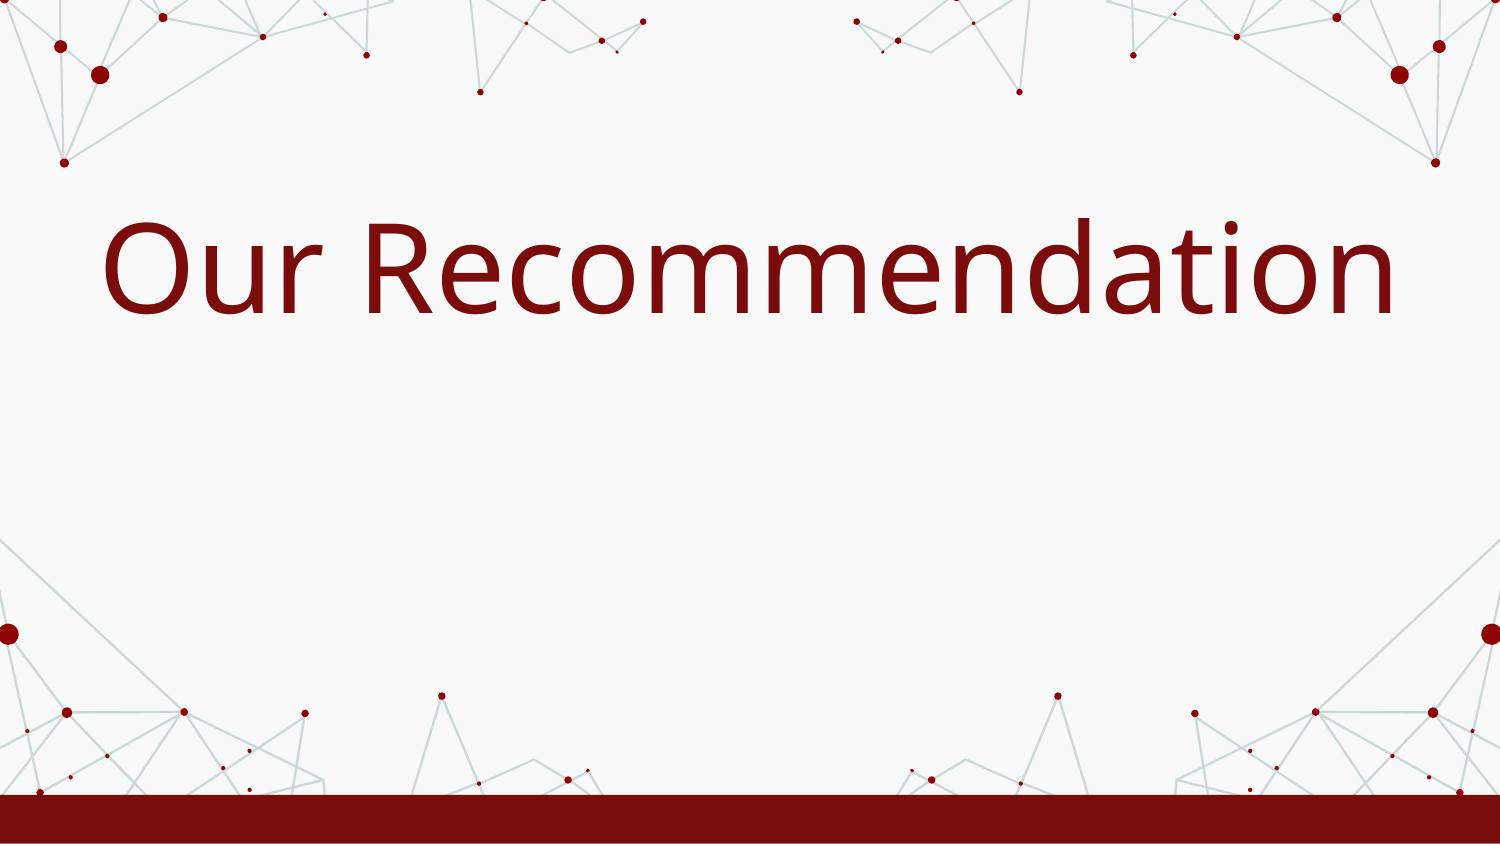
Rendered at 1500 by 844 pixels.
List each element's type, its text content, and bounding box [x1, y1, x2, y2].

title Our Recommendation [57, 202, 1443, 618]
